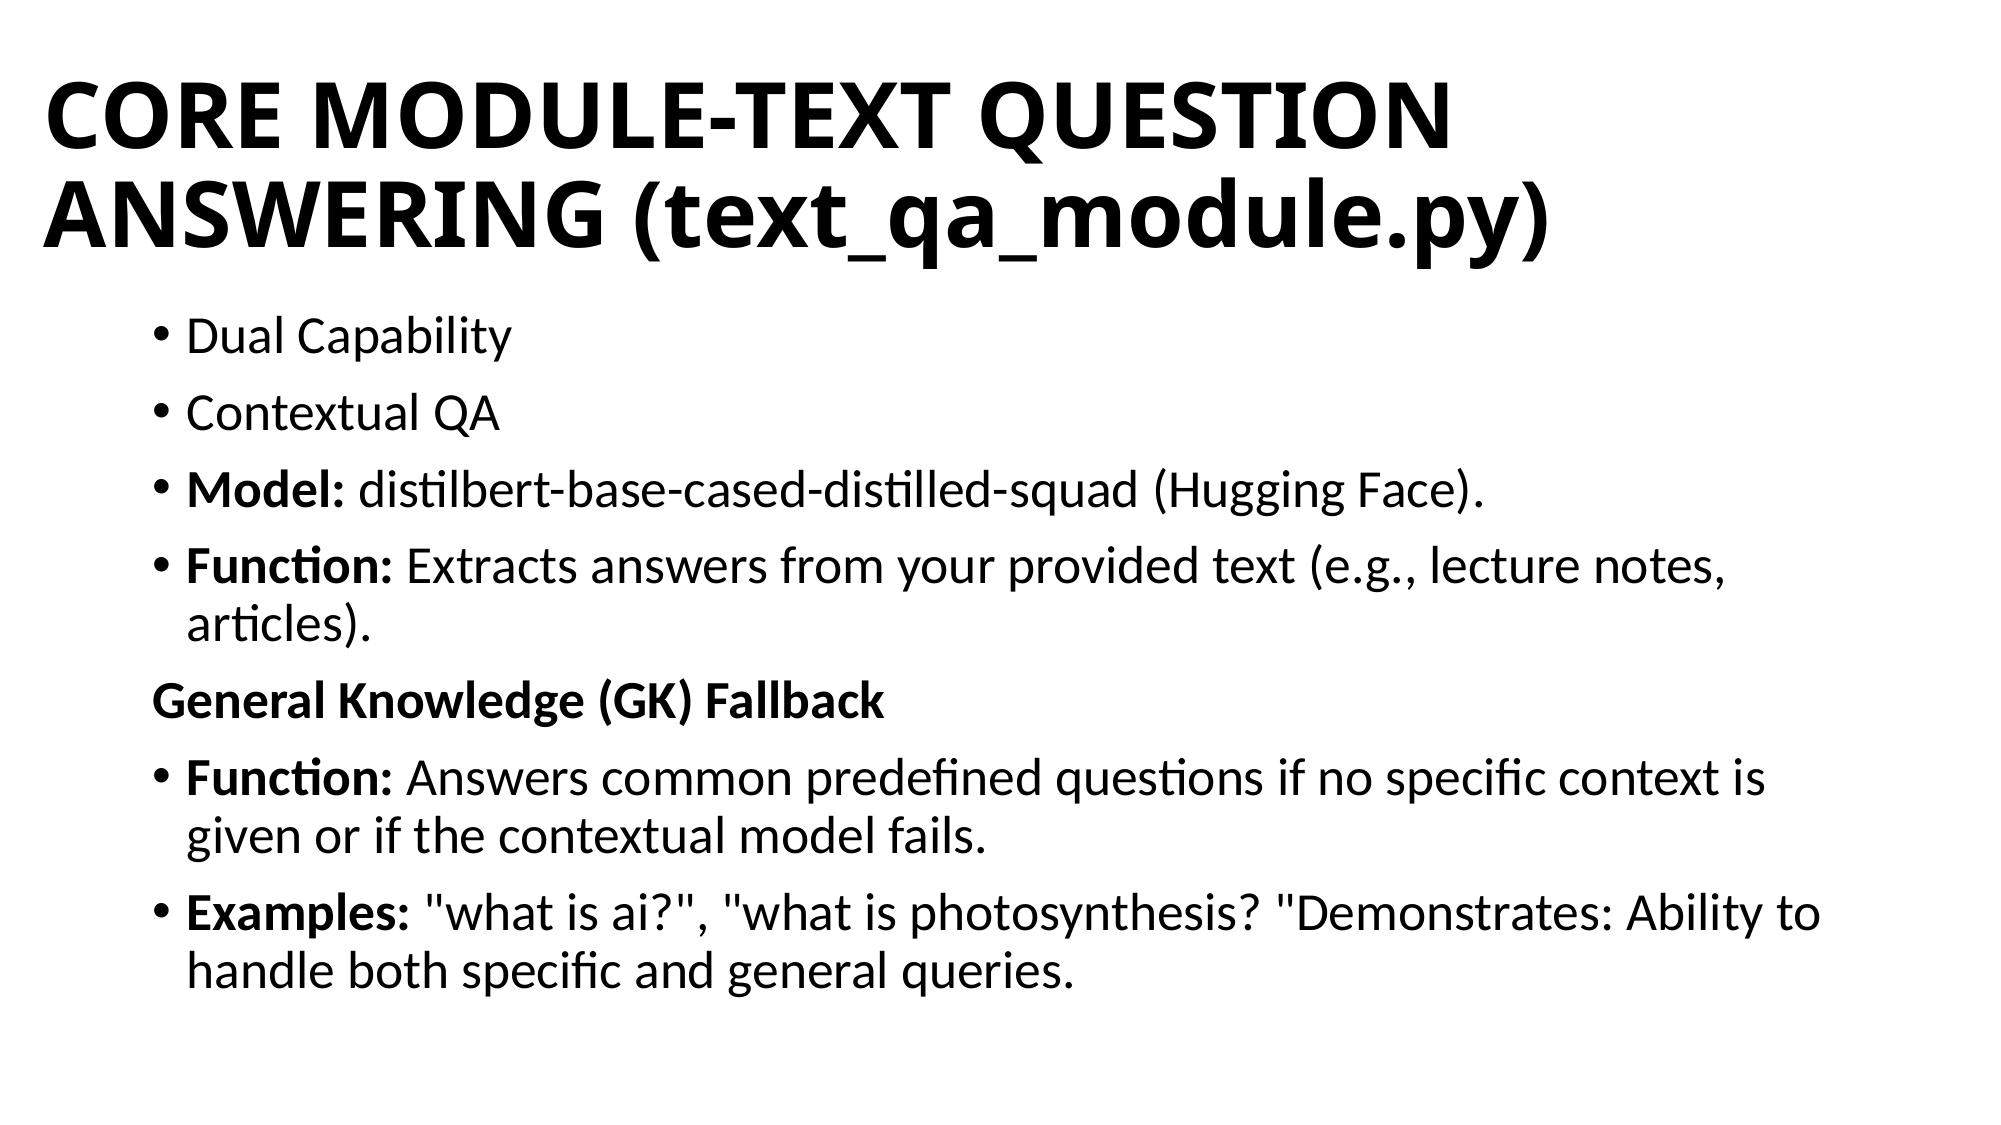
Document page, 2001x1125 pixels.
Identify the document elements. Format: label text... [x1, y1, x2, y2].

list Dual Capability Contextual QA Model: distilbert-base-cased-distilled-squad (Hugging Face). Function: Extracts answers from your provided text (e.g., lecture notes, articles). General Knowledge (GK) Fallback Function: Answers common predefined questions if no specific context is given or if the contextual model fails. Examples: "what is ai?", "what is photosynthesis? "Demonstrates: Ability to handle both specific and general queries. [137, 299, 1863, 1014]
title CORE MODULE-TEXT QUESTION ANSWERING (text_qa_module.py) [28, 59, 1966, 278]
